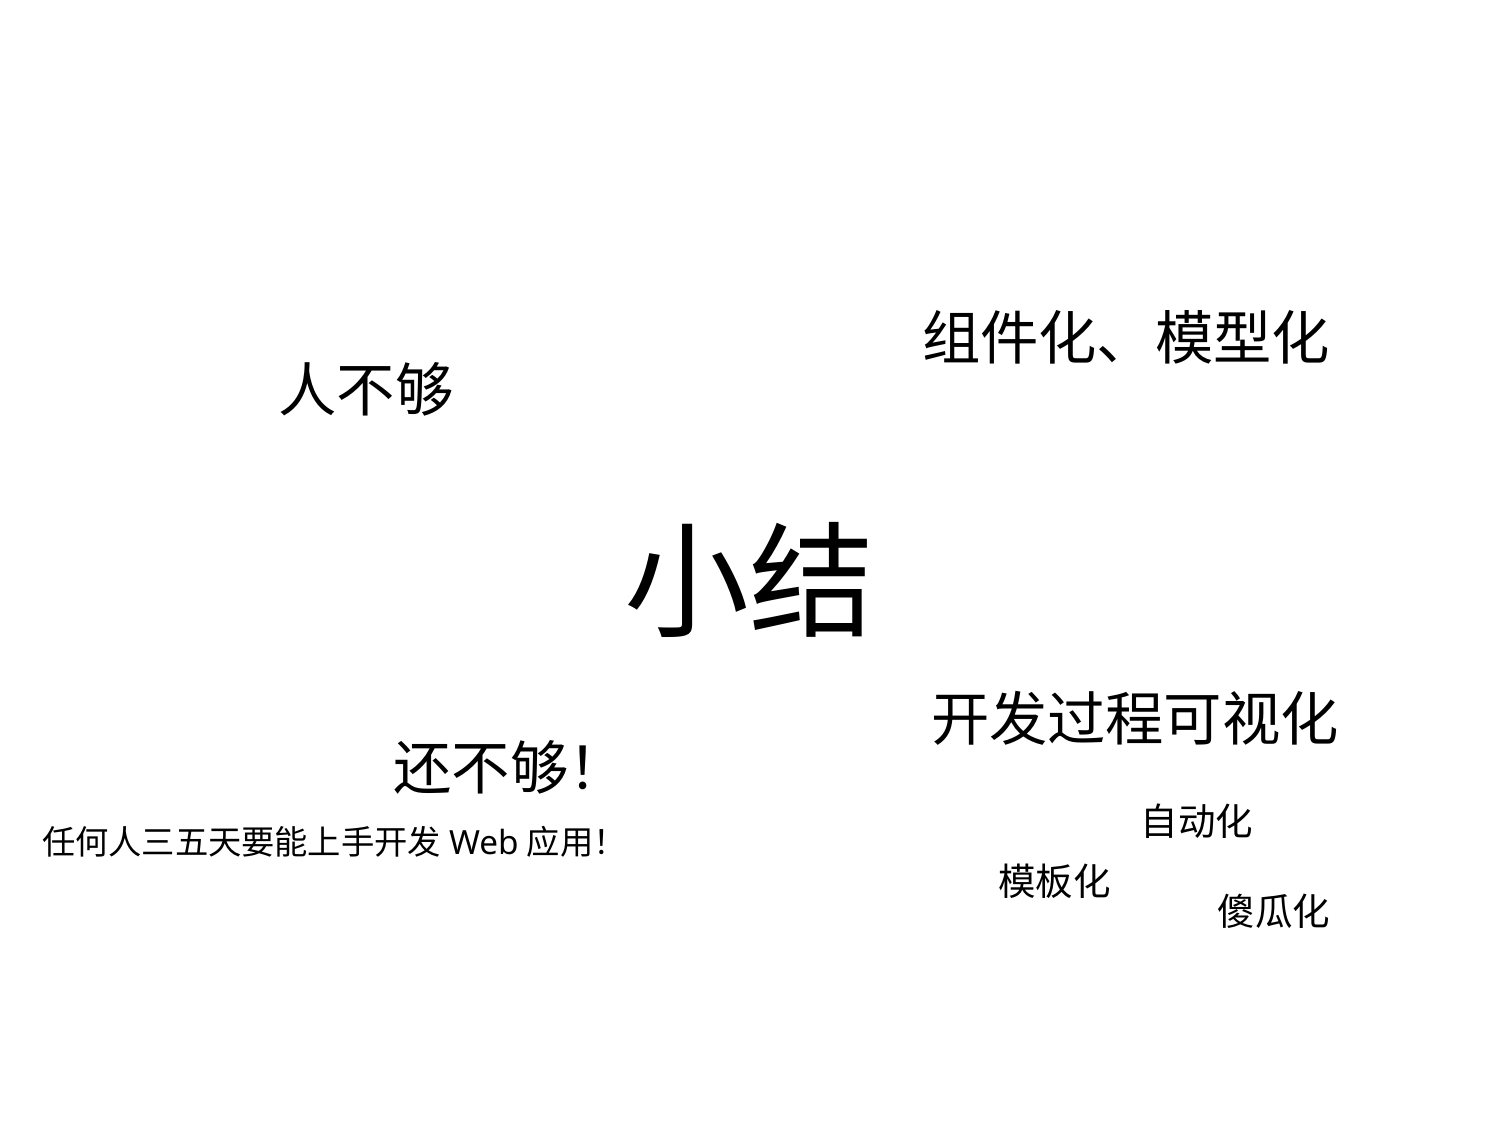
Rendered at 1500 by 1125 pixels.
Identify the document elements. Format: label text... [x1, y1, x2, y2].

text_box 开发过程可视化 [916, 674, 1354, 760]
text_box 组件化、模型化 [907, 293, 1346, 379]
text_box 傻瓜化 [1203, 880, 1346, 941]
text_box 自动化 [1126, 790, 1269, 851]
text_box 人不够 [263, 346, 469, 431]
text_box 模板化 [983, 850, 1126, 911]
title 小结 [564, 463, 936, 662]
text_box 还不够！ 任何人三五天要能上手开发Web应用！ [27, 723, 642, 869]
